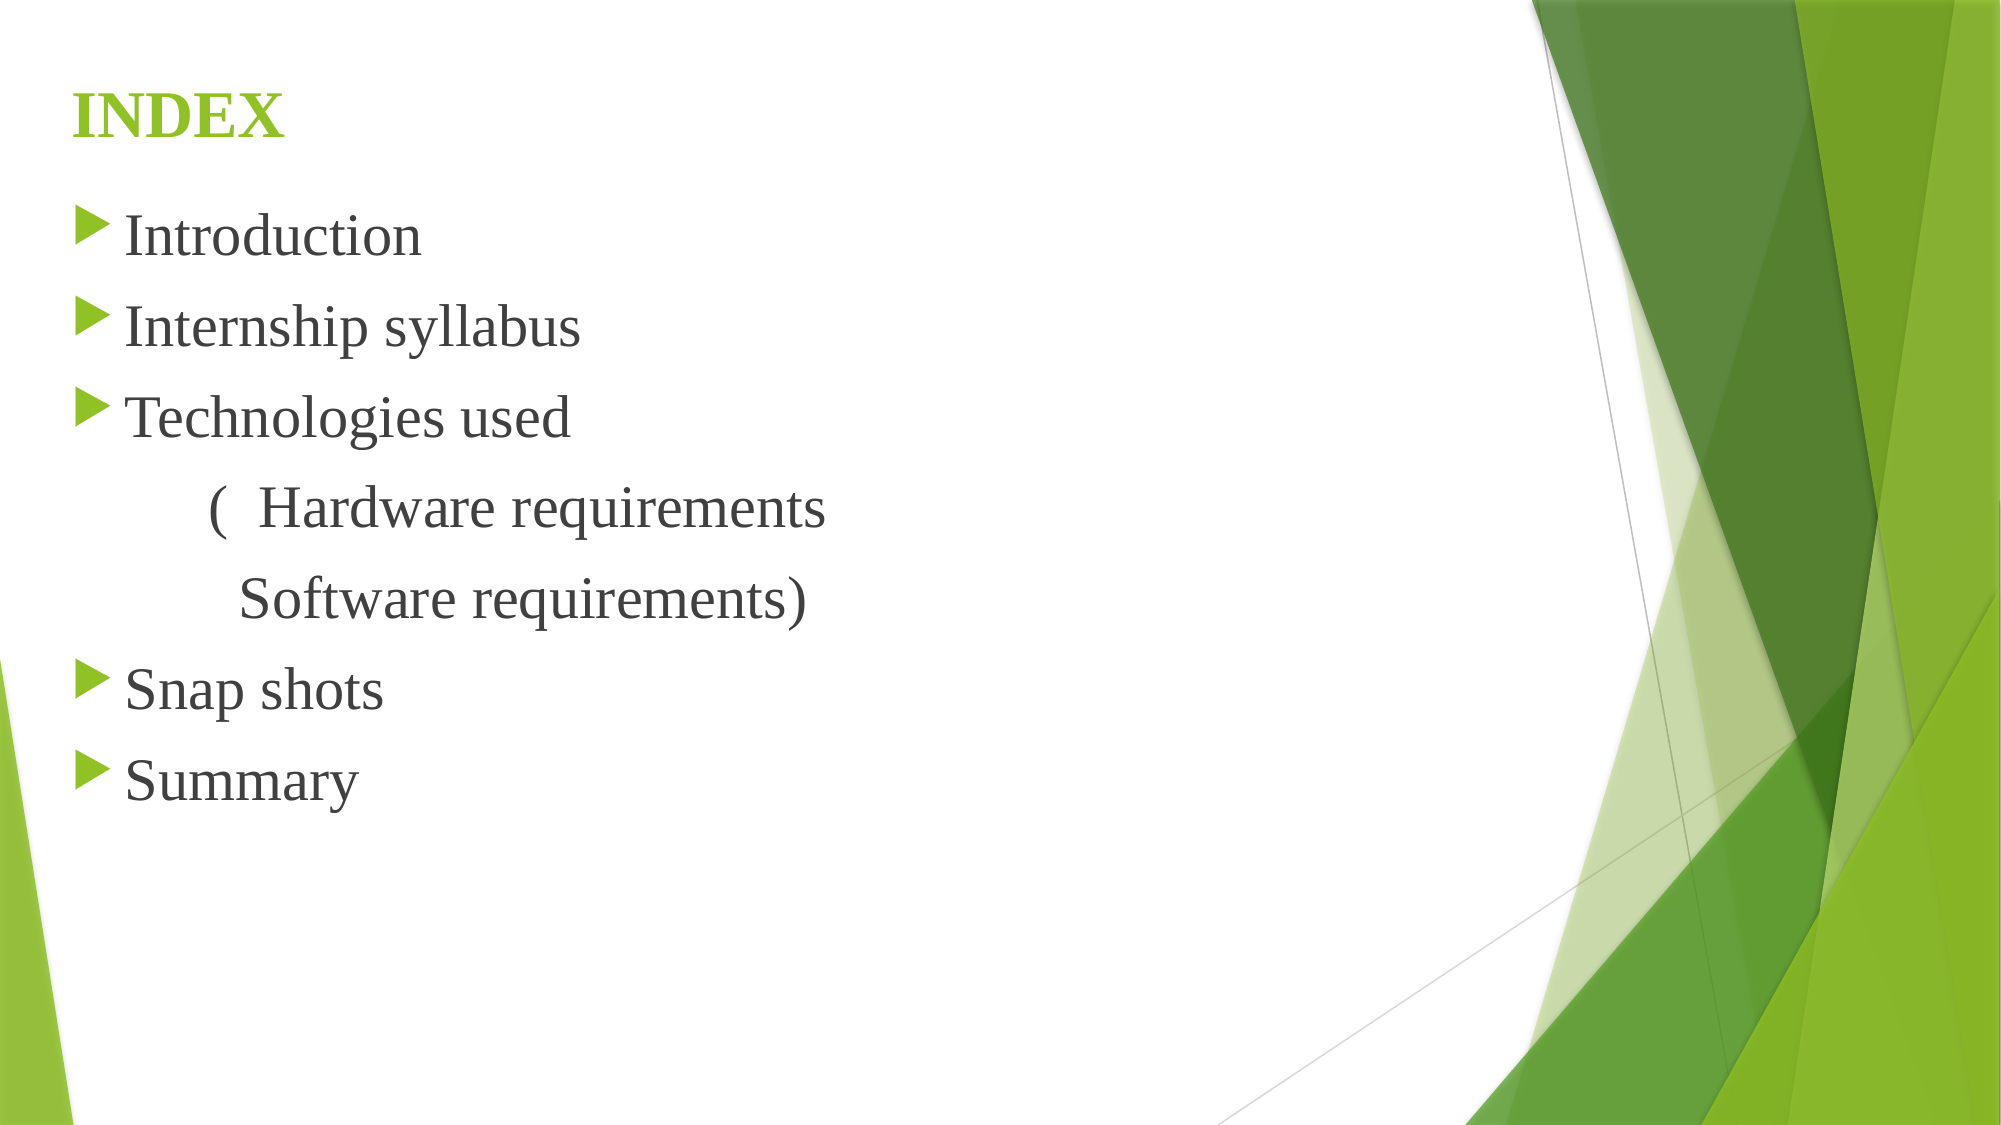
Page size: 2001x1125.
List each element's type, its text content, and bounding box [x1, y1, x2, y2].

title INDEX [55, 62, 1781, 281]
list Introduction Internship syllabus Technologies used ( Hardware requirements Software requirements) Snap shots Summary [55, 187, 1467, 825]
